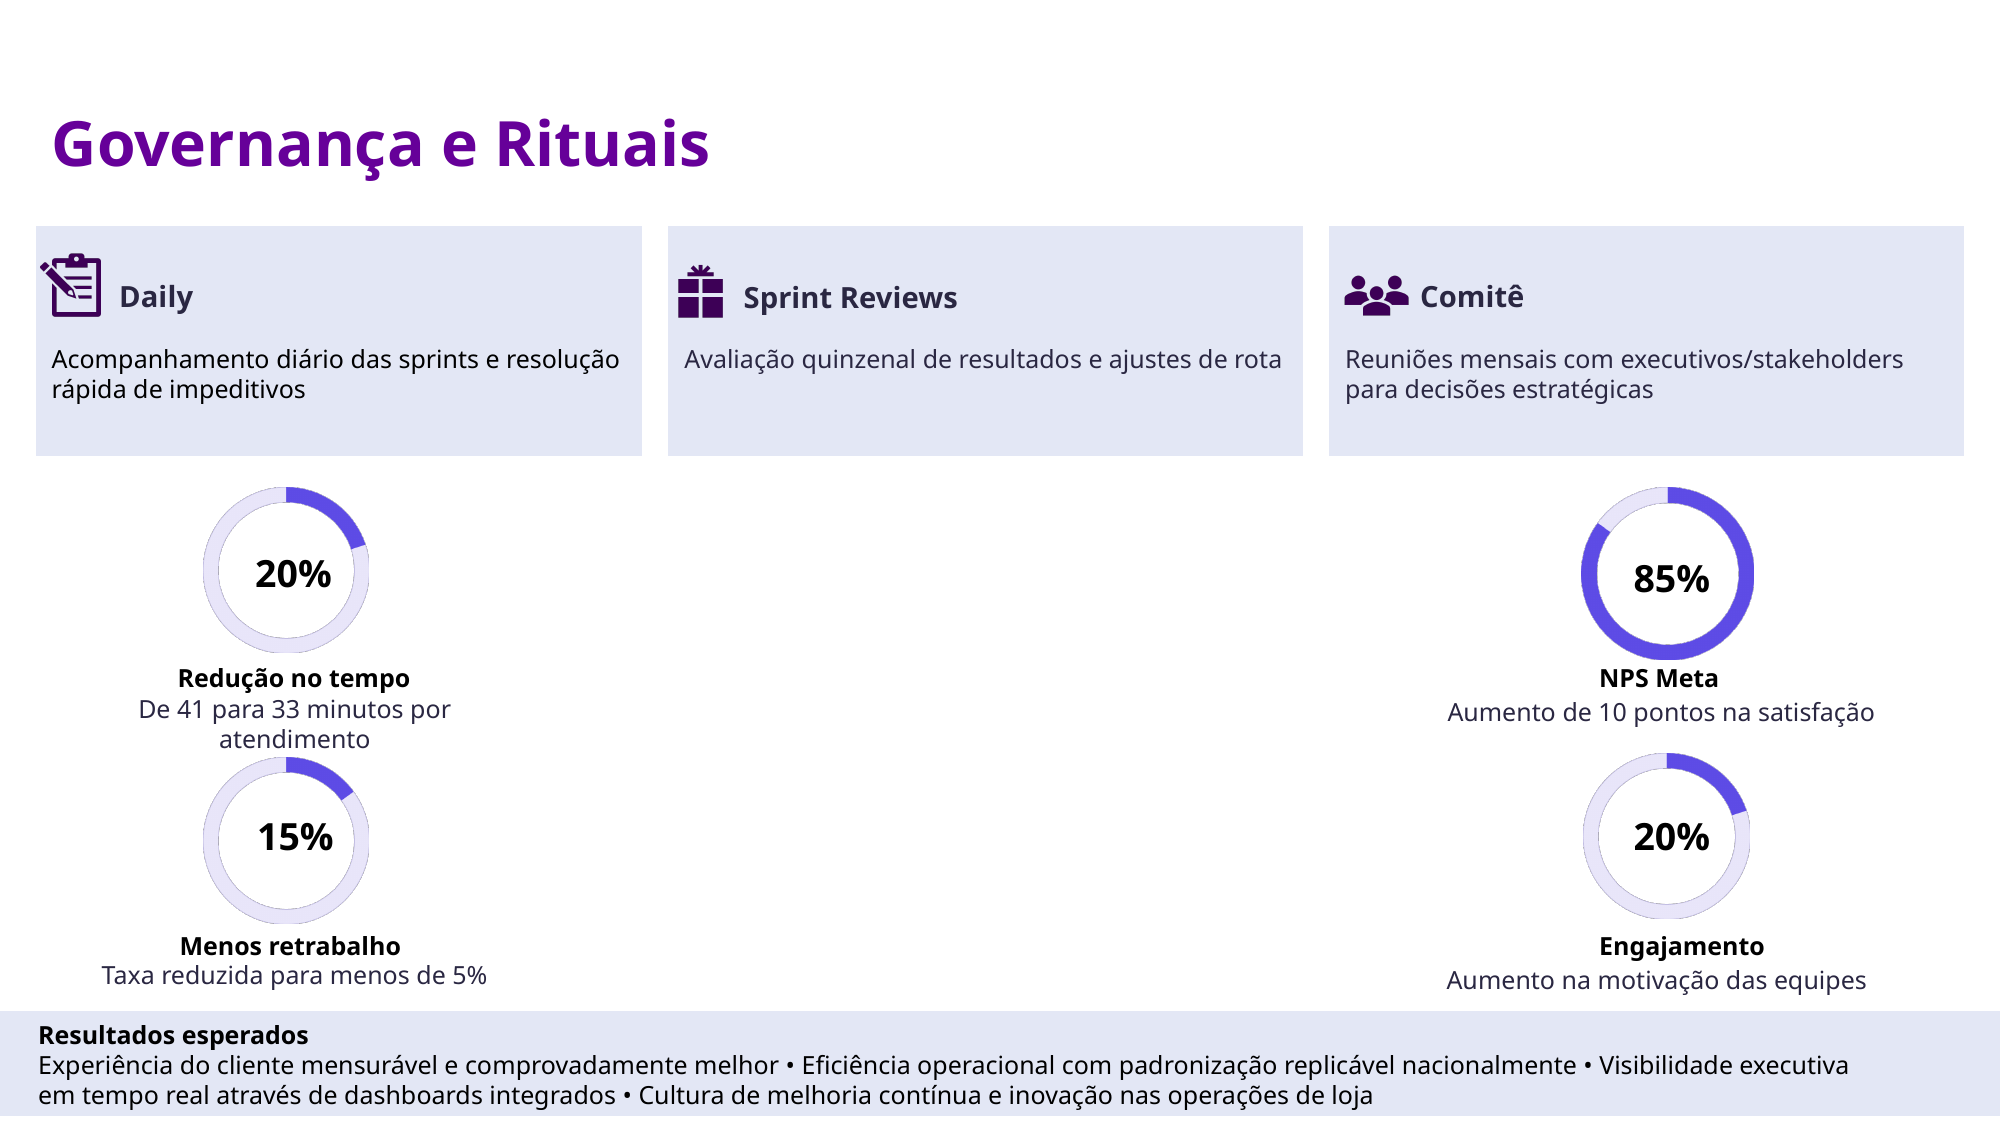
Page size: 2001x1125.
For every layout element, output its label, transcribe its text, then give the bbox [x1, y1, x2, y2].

text_box Redução no tempo [162, 655, 427, 685]
picture [36, 247, 112, 323]
text_box Sprint Reviews [732, 271, 1184, 322]
text_box Resultados esperados Experiência do cliente mensurável e comprovadamente melhor • Eficiência operacional com padronização replicável nacionalmente • Visibilidade executiva em tempo real através de dashboards integrados • Cultura de melhoria contínua e inovação nas operações de loja [23, 1012, 1907, 1117]
picture [202, 487, 369, 653]
text_box Comitê Reuniões mensais com executivos/stakeholders para decisões estratégicas [1329, 226, 1964, 456]
text_box De 41 para 33 minutos por atendimento [50, 685, 540, 761]
text_box Aumento na motivação das equipes [1412, 957, 1902, 1002]
text_box Taxa reduzida para menos de 5% [49, 951, 540, 997]
picture [1581, 487, 1754, 660]
picture [203, 757, 369, 924]
text_box Engajamento [1584, 922, 1849, 968]
picture [1583, 753, 1750, 919]
text_box Aumento de 10 pontos na satisfação [1416, 689, 1907, 735]
text_box Avaliação quinzenal de resultados e ajustes de rota [668, 226, 1303, 456]
text_box NPS Meta [1584, 655, 1849, 689]
picture [1340, 259, 1413, 332]
title Governança e Rituais [36, 104, 1006, 197]
text_box Menos retrabalho [164, 923, 429, 951]
text_box [0, 1011, 2000, 1116]
picture [669, 259, 732, 323]
text_box Daily Acompanhamento diário das sprints e resolução rápida de impeditivos [36, 226, 642, 456]
